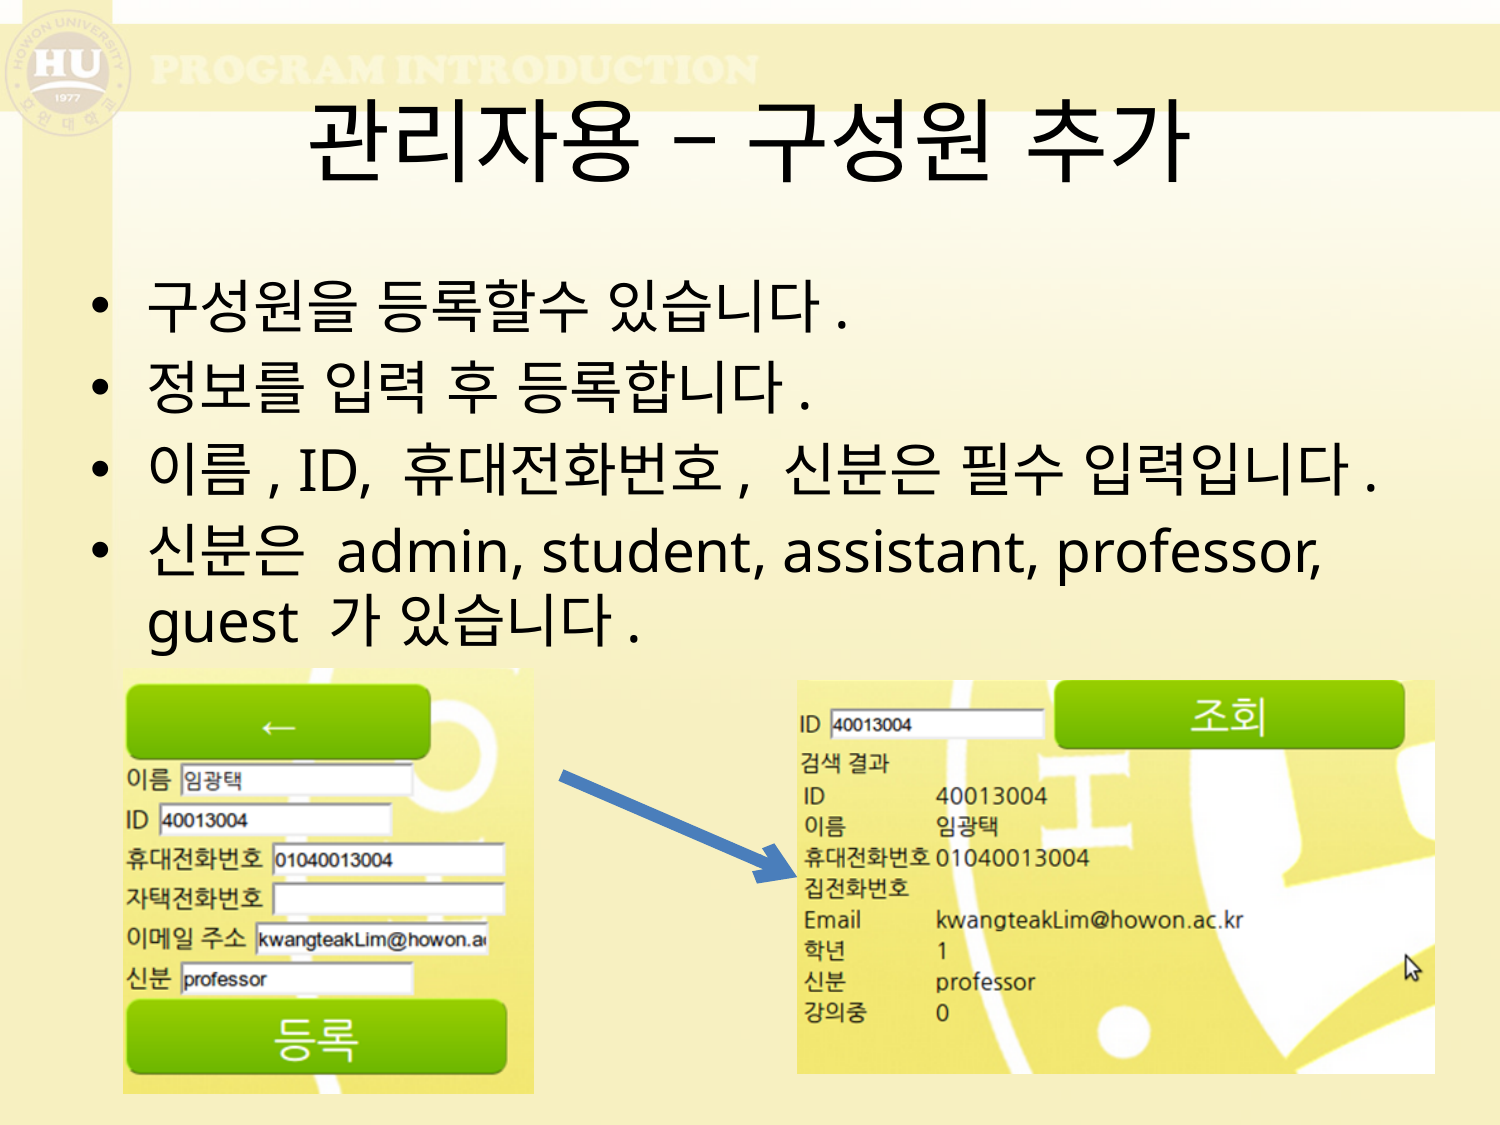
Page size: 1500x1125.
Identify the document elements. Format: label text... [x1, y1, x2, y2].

title 관리자용 – 구성원 추가 [75, 45, 1425, 233]
list 구성원을 등록할수 있습니다. 정보를 입력 후 등록합니다. 이름, ID, 휴대전화번호, 신분은 필수 입력입니다. 신분은 admin, student, assistant, professor, guest 가 있습니다. [75, 262, 1425, 1005]
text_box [560, 774, 798, 878]
picture [123, 668, 534, 1094]
picture [796, 680, 1435, 1074]
